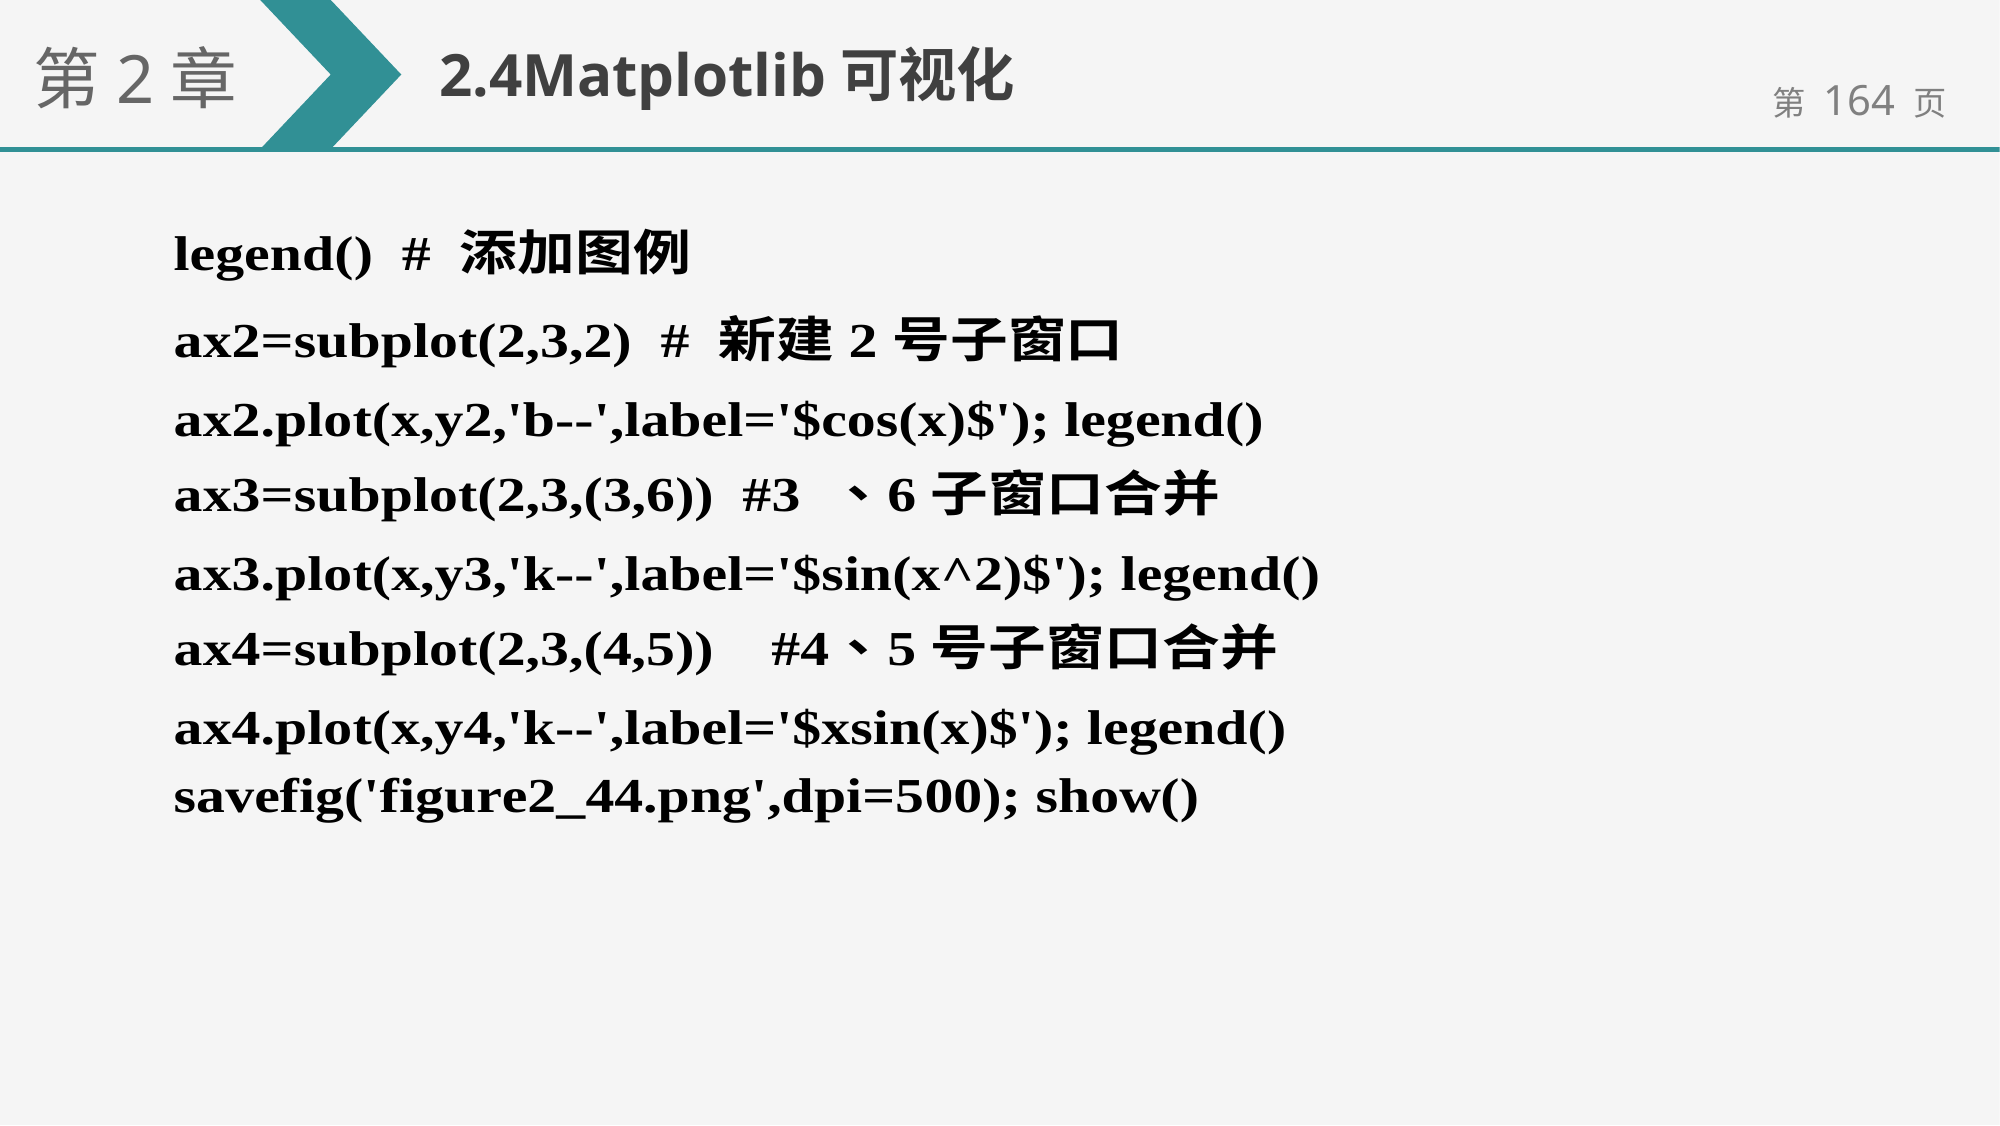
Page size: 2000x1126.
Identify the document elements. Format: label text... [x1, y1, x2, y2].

text_box 第2章 [19, 29, 253, 125]
text_box 2.4Matplotlib可视化 [424, 31, 1366, 116]
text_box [57, 217, 1937, 861]
text_box [258, 0, 403, 148]
